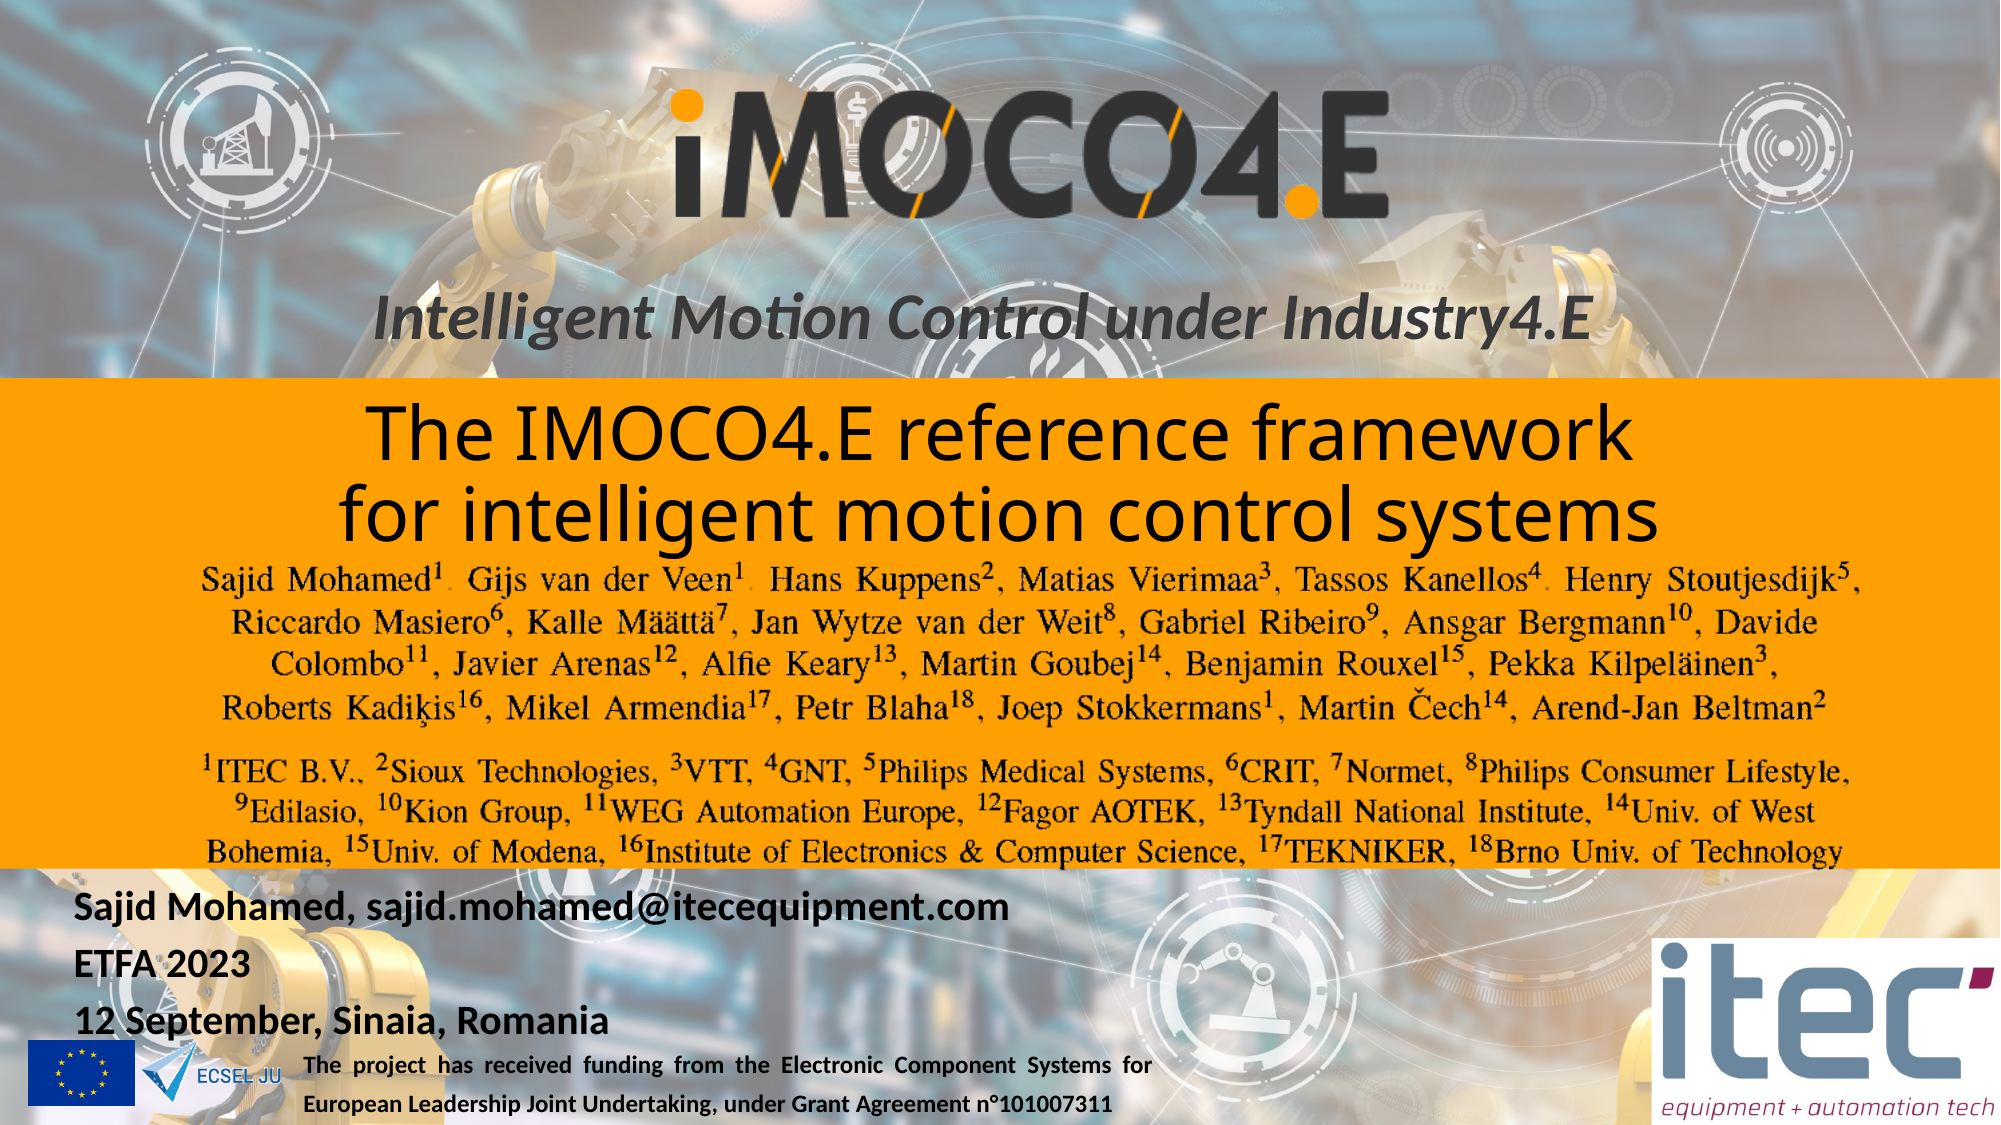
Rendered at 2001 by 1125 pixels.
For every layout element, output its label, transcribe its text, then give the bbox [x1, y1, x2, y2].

list 12 September, Sinaia, Romania [58, 991, 978, 1062]
picture [28, 1040, 135, 1106]
text_box Sajid Mohamed, sajid.mohamed@itecequipment.com [58, 876, 1098, 955]
picture [185, 551, 1865, 876]
picture [1651, 938, 2000, 1125]
list ETFA 2023 [58, 955, 1098, 1012]
picture [139, 1062, 287, 1106]
picture [576, 21, 1424, 304]
title The IMOCO4.E reference framework for intelligent motion control systems [0, 368, 2000, 566]
